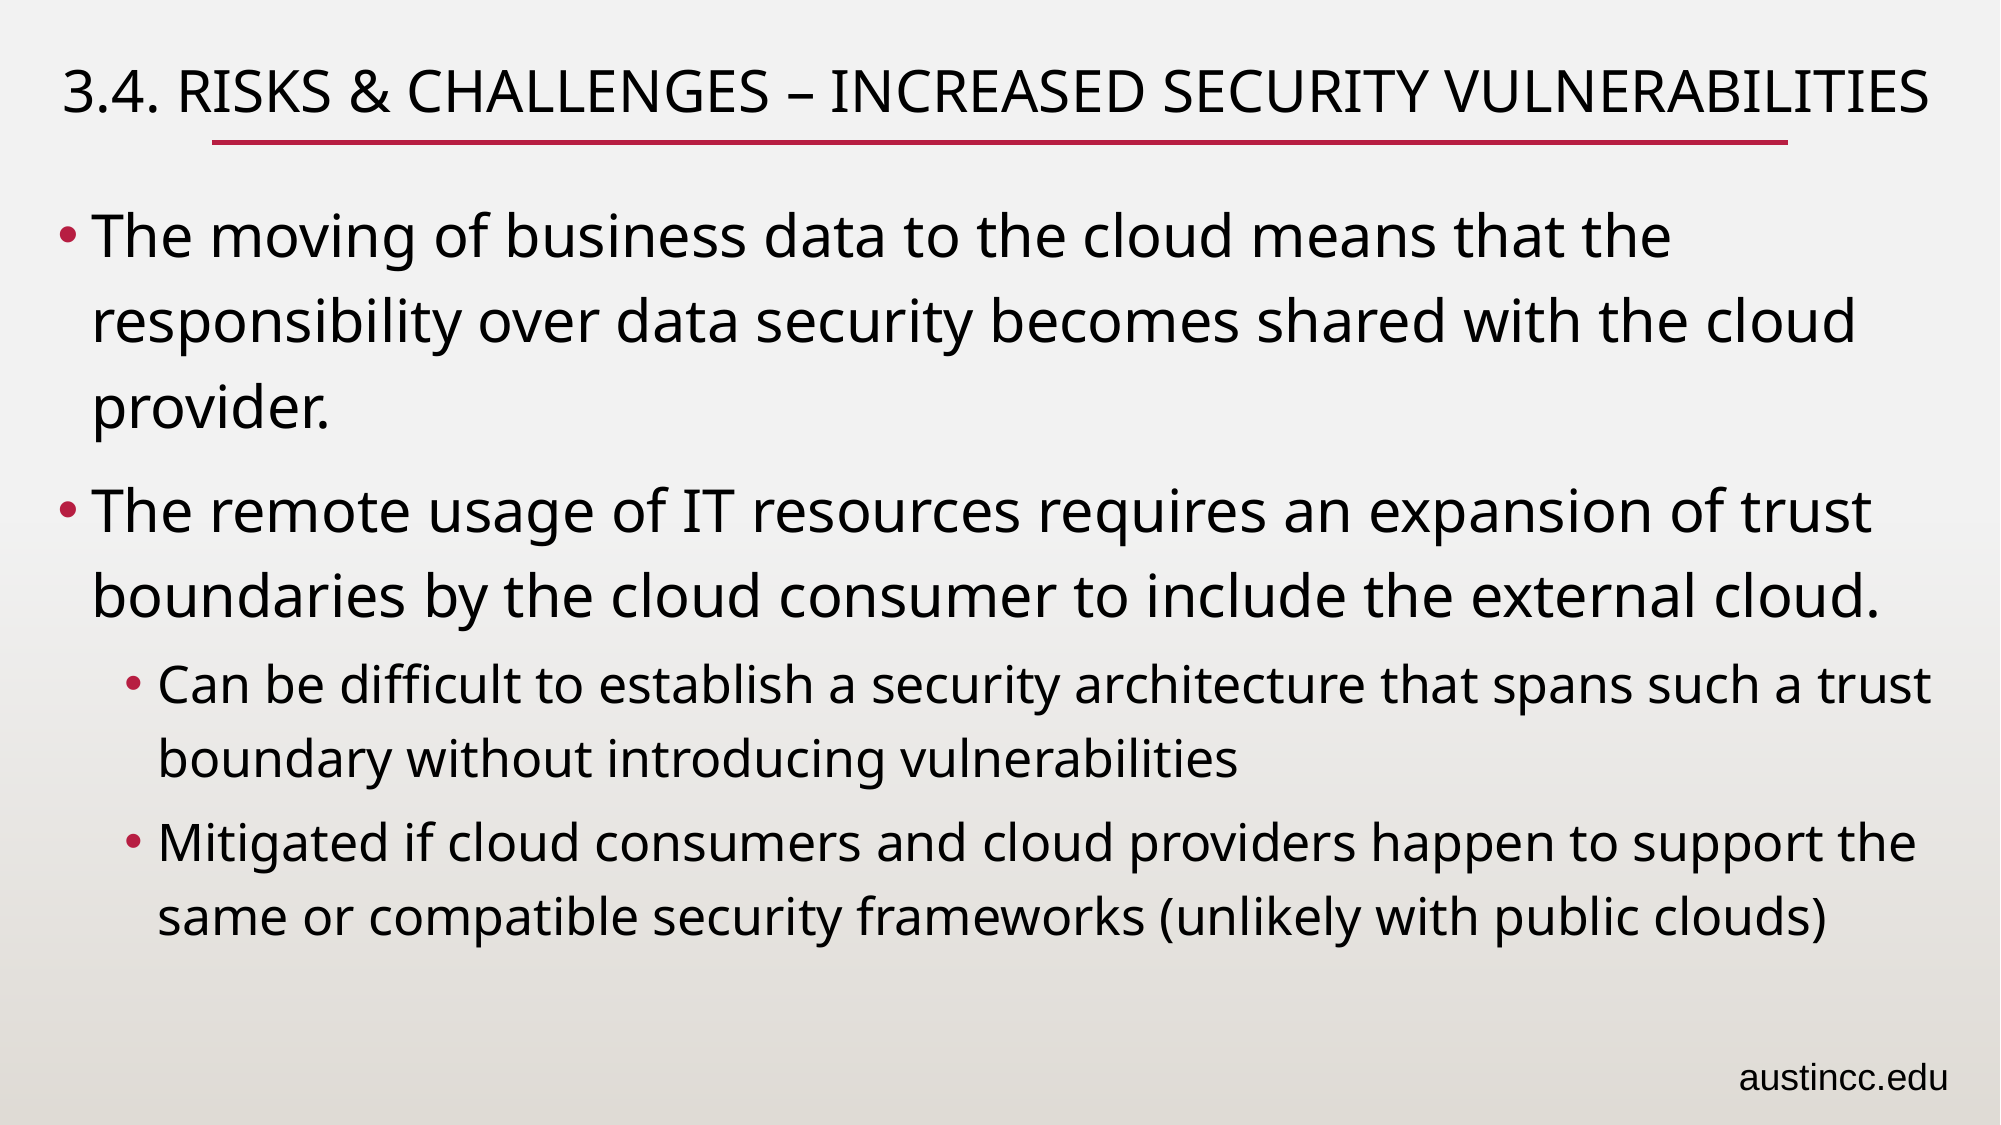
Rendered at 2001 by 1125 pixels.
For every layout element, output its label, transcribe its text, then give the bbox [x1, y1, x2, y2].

title 3.4. Risks & Challenges – Increased Security Vulnerabilities [42, 54, 1955, 137]
list The moving of business data to the cloud means that the responsibility over data security becomes shared with the cloud provider. The remote usage of IT resources requires an expansion of trust boundaries by the cloud consumer to include the external cloud. Can be difficult to establish a security architecture that spans such a trust boundary without introducing vulnerabilities Mitigated if cloud consumers and cloud providers happen to support the same or compatible security frameworks (unlikely with public clouds) [42, 176, 1955, 1071]
